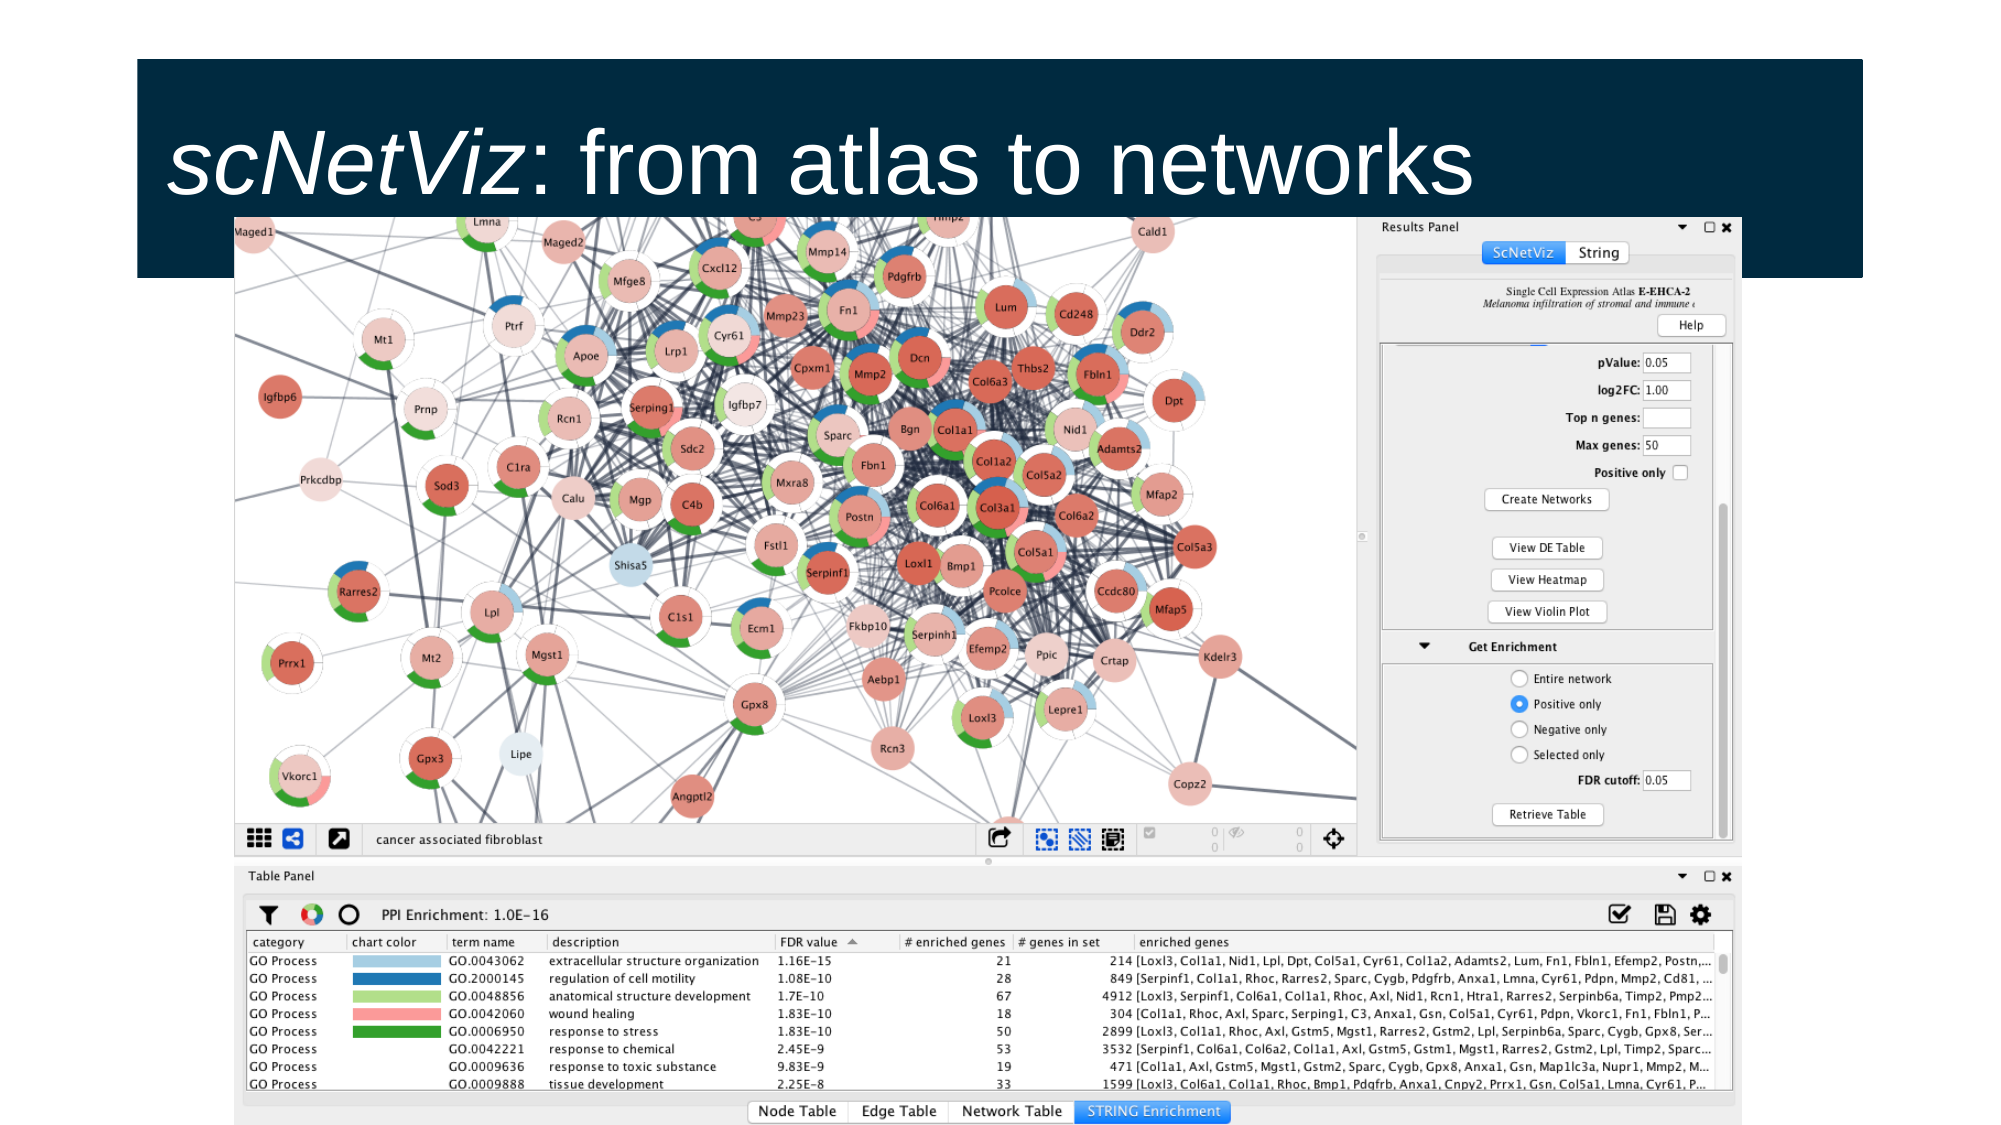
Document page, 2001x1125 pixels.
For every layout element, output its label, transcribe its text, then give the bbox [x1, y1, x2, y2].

title scNetViz: from atlas to networks [137, 59, 1863, 278]
picture [234, 218, 1742, 1125]
